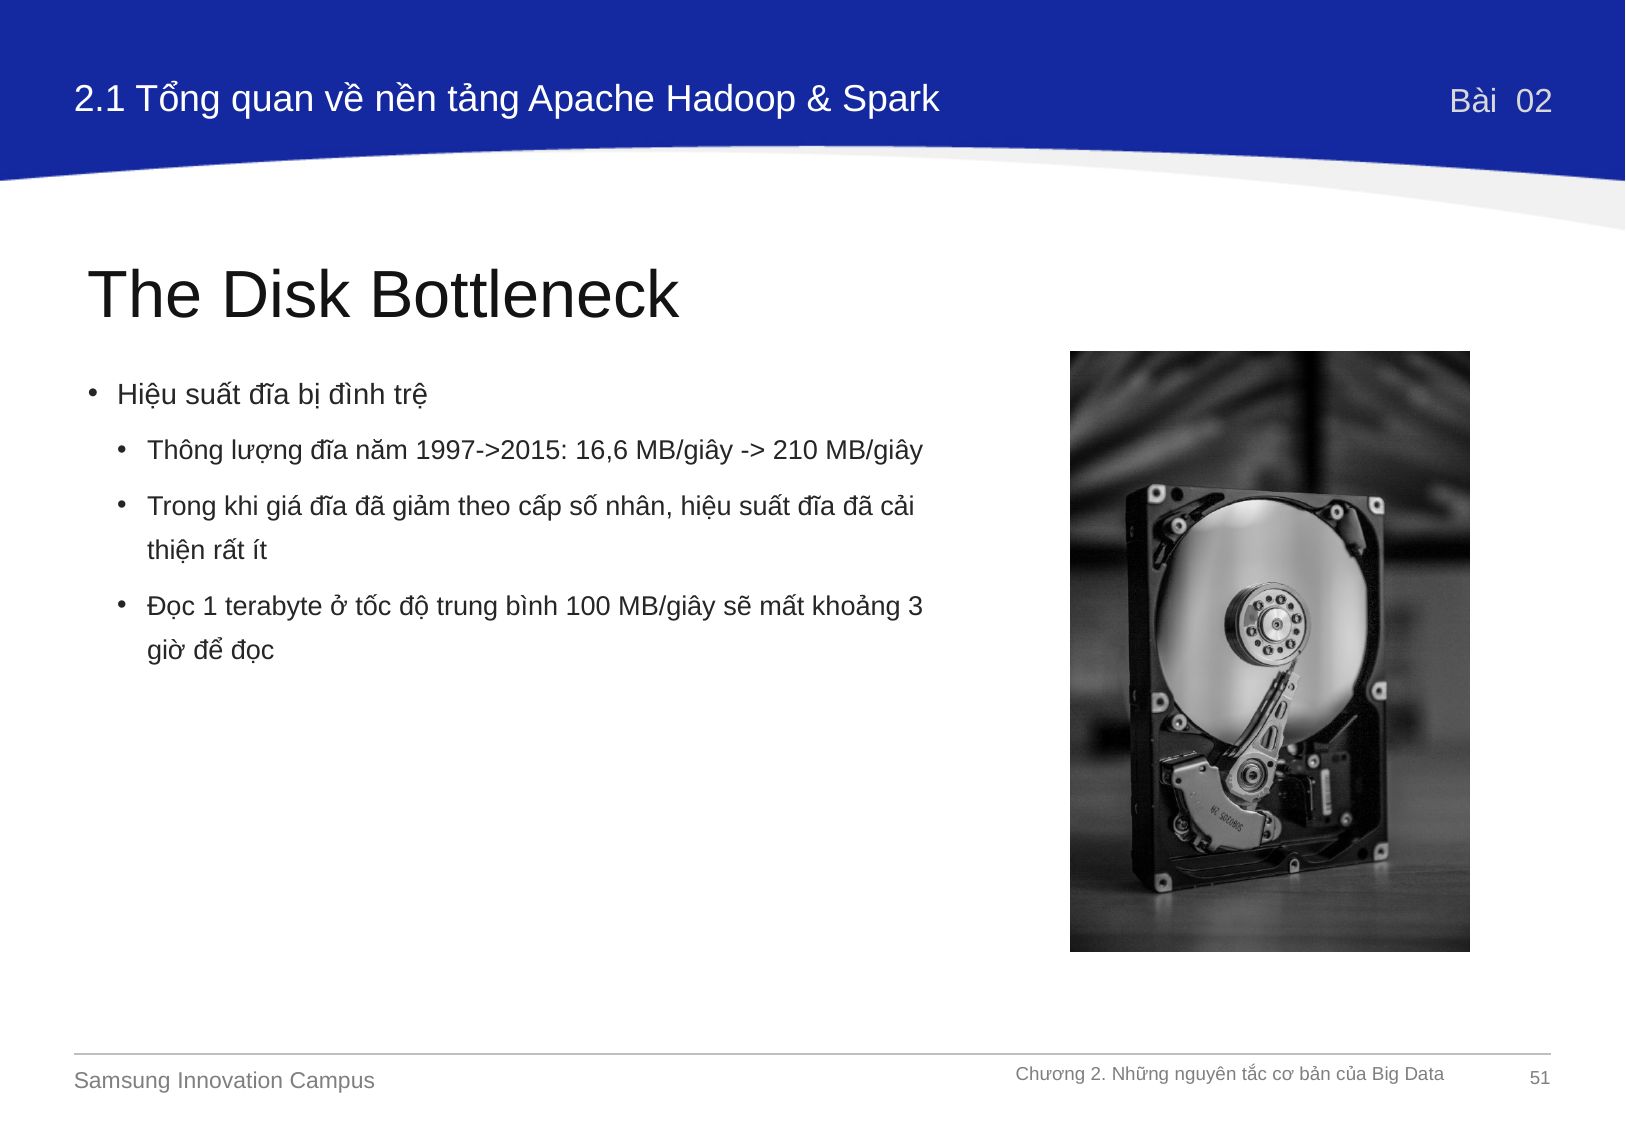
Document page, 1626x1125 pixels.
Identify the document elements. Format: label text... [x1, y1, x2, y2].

list The Disk Bottleneck [87, 249, 1531, 331]
list Hiệu suất đĩa bị đình trệ Thông lượng đĩa năm 1997->2015: 16,6 MB/giây -> 210 MB/giây Trong khi giá đĩa đã giảm theo cấp số nhân, hiệu suất đĩa đã cải thiện rất ít Đọc 1 terabyte ở tốc độ trung bình 100 MB/giây sẽ mất khoảng 3 giờ để đọc [87, 365, 951, 516]
picture [0, 0, 1625, 1125]
list Bài 02 [1423, 79, 1554, 120]
list 2.1 Tổng quan về nền tảng Apache Hadoop & Spark [73, 73, 1308, 119]
